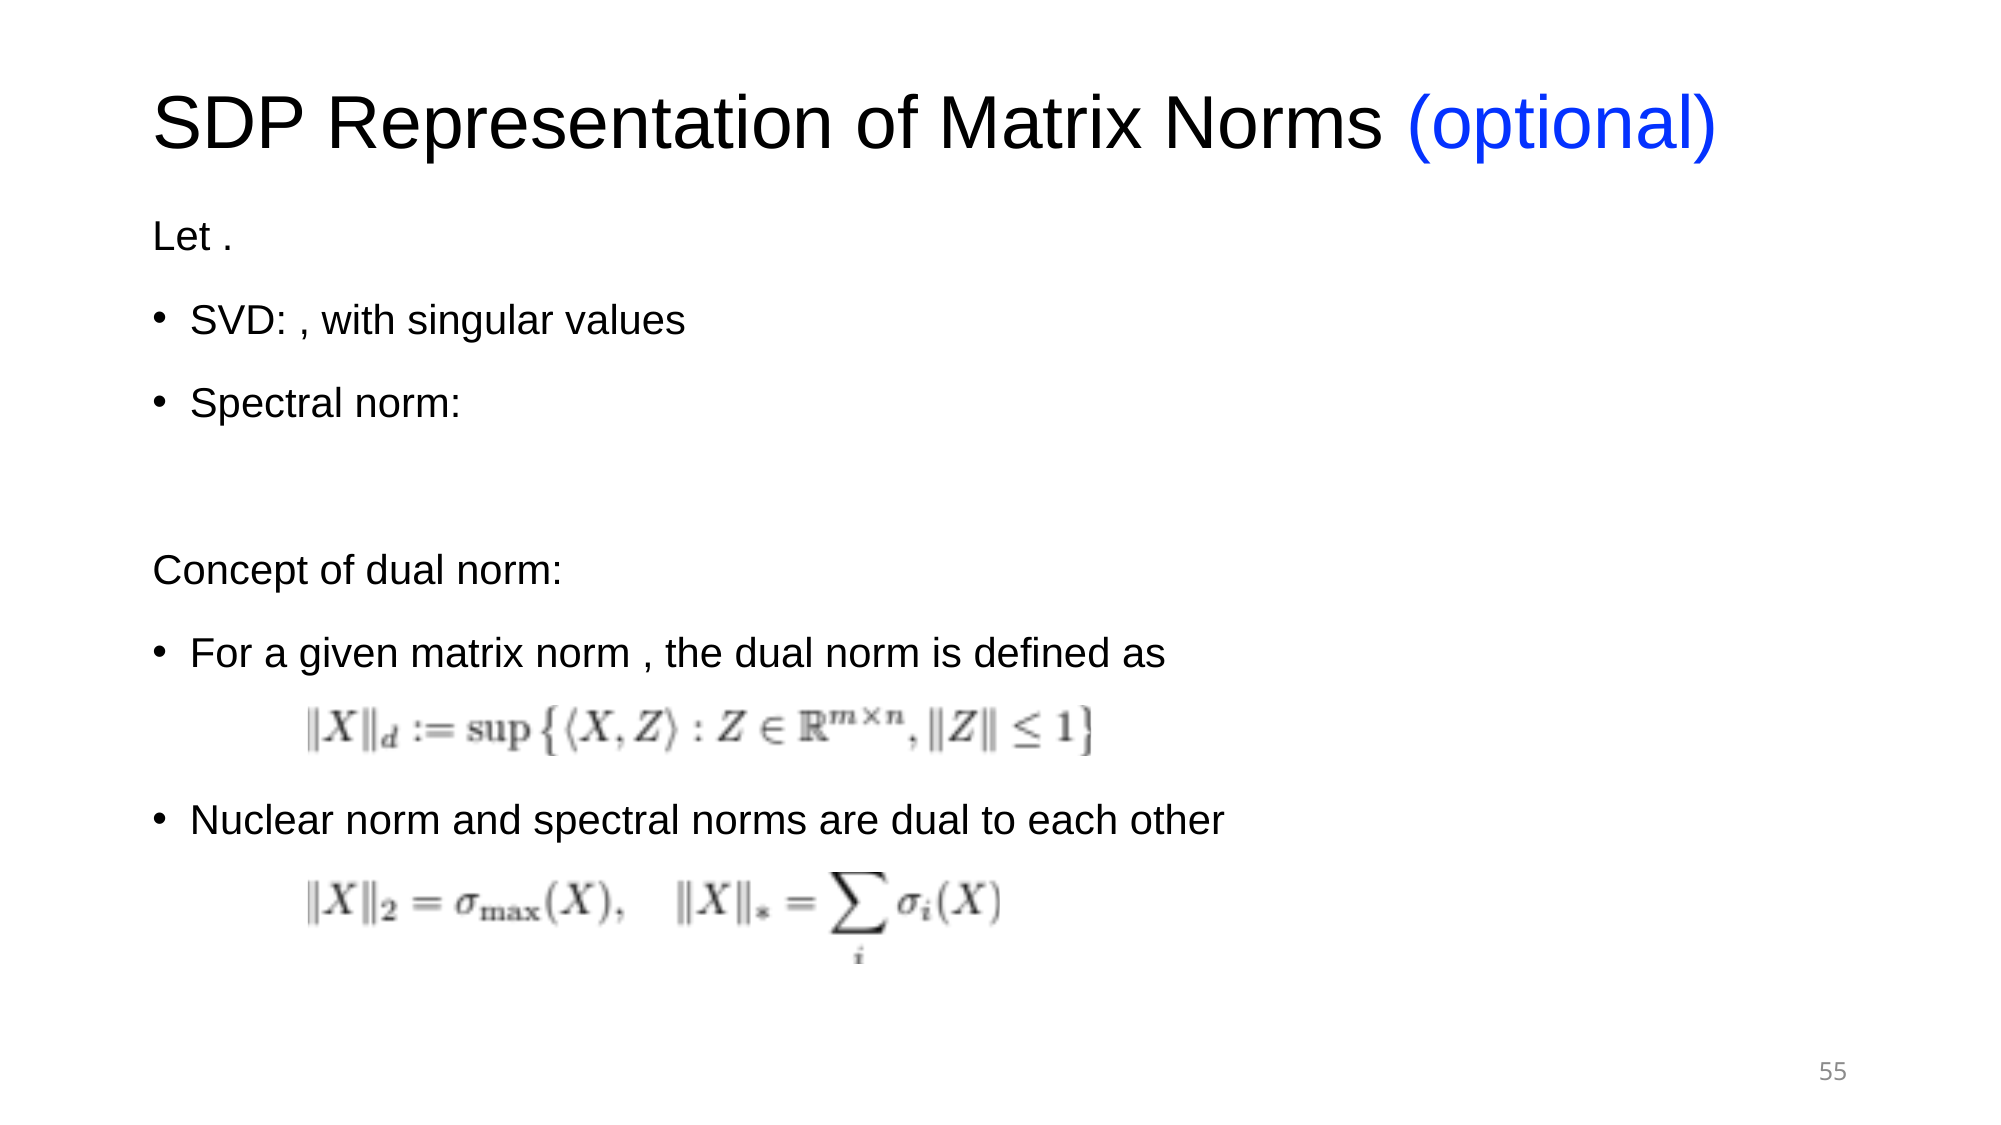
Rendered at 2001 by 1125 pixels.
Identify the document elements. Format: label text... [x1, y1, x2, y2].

title SDP Representation of Matrix Norms (optional) [137, 59, 1863, 189]
slide_number 55 [1412, 1042, 1863, 1103]
picture [307, 705, 1092, 756]
picture [307, 872, 1000, 964]
